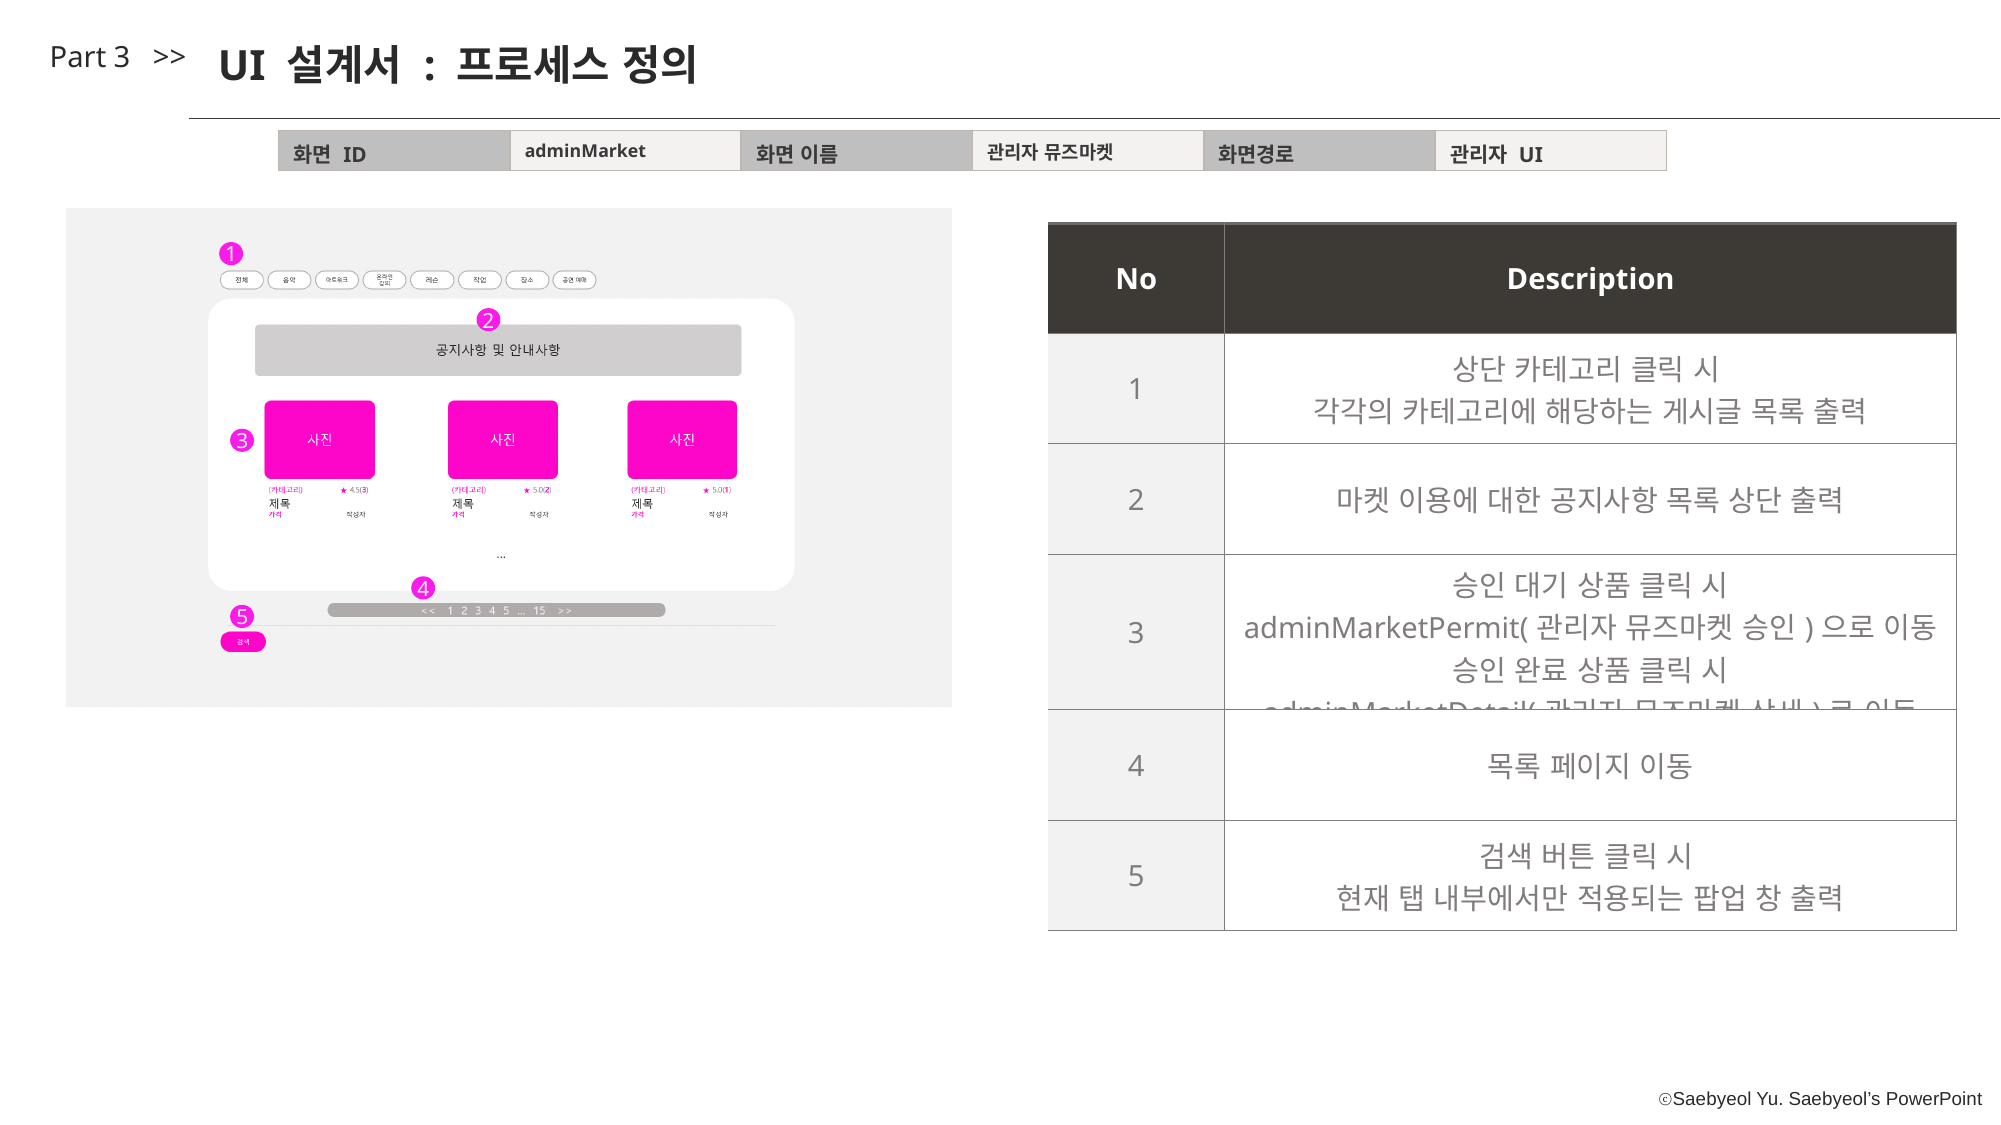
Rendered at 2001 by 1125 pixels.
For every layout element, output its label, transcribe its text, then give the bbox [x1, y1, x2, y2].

table_cell 1 [1048, 334, 1224, 443]
table_cell 상단 카테고리 클릭 시 각각의 카테고리에 해당하는 게시글 목록 출력 [1225, 334, 1956, 443]
table_header 관리자 UI [1436, 131, 1666, 170]
table_header adminMarket [511, 131, 740, 170]
table_cell 검색 버튼 클릭 시 현재 탭 내부에서만 적용되는 팝업 창 출력 [1225, 821, 1956, 930]
table_cell 3 [1048, 555, 1224, 709]
table_header No [1048, 225, 1224, 333]
picture [65, 208, 952, 707]
table_cell 2 [1048, 444, 1224, 554]
table_cell 5 [1048, 821, 1224, 930]
text_box Part 3 >> [34, 30, 202, 81]
table_cell 목록 페이지 이동 [1225, 710, 1956, 820]
table_header 화면 이름 [742, 131, 972, 170]
table_cell 마켓 이용에 대한 공지사항 목록 상단 출력 [1225, 444, 1956, 554]
table_header 관리자 뮤즈마켓 [973, 131, 1203, 170]
table_header Description [1225, 225, 1956, 333]
table_header 화면경로 [1205, 131, 1434, 170]
table_cell 4 [1048, 710, 1224, 820]
table_cell 승인 대기 상품 클릭 시 adminMarketPermit(관리자 뮤즈마켓 승인)으로 이동 승인 완료 상품 클릭 시 adminMarketDetail(관리자 뮤즈마켓 상세)로 이동 [1225, 555, 1956, 709]
text_box UI 설계서 : 프로세스 정의 [203, 31, 714, 97]
table_header 화면 ID [279, 131, 509, 170]
